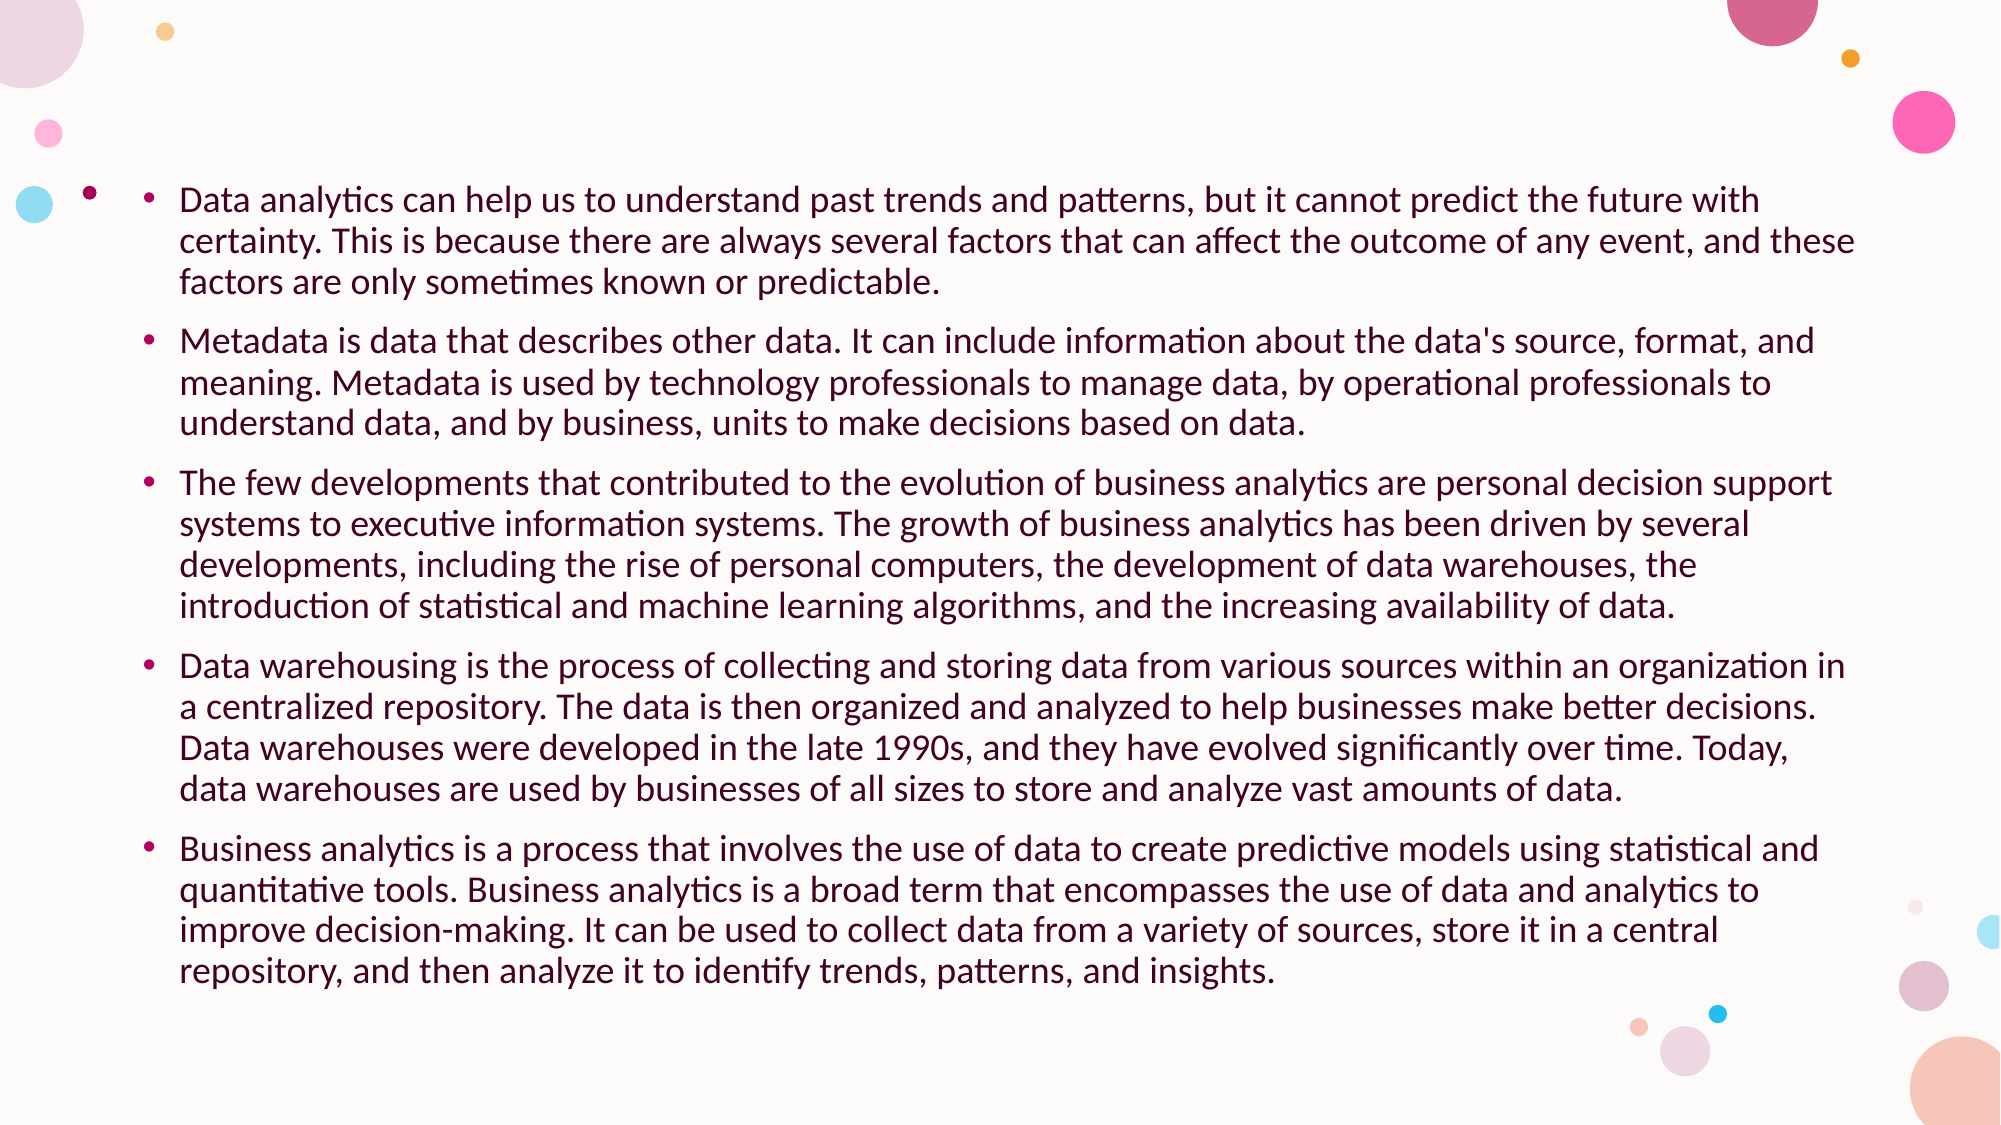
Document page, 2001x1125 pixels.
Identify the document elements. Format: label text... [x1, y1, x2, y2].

list Data analytics can help us to understand past trends and patterns, but it cannot predict the future with certainty. This is because there are always several factors that can affect the outcome of any event, and these factors are only sometimes known or predictable. Metadata is data that describes other data. It can include information about the data's source, format, and meaning. Metadata is used by technology professionals to manage data, by operational professionals to understand data, and by business, units to make decisions based on data. The few developments that contributed to the evolution of business analytics are personal decision support systems to executive information systems. The growth of business analytics has been driven by several developments, including the rise of personal computers, the development of data warehouses, the introduction of statistical and machine learning algorithms, and the increasing availability of data. Data warehousing is the process of collecting and storing data from various sources within an organization in a centralized repository. The data is then organized and analyzed to help businesses make better decisions. Data warehouses were developed in the late 1990s, and they have evolved significantly over time. Today, data warehouses are used by businesses of all sizes to store and analyze vast amounts of data. Business analytics is a process that involves the use of data to create predictive models using statistical and quantitative tools. Business analytics is a broad term that encompasses the use of data and analytics to improve decision-making. It can be used to collect data from a variety of sources, store it in a central repository, and then analyze it to identify trends, patterns, and insights. [127, 172, 1877, 1014]
